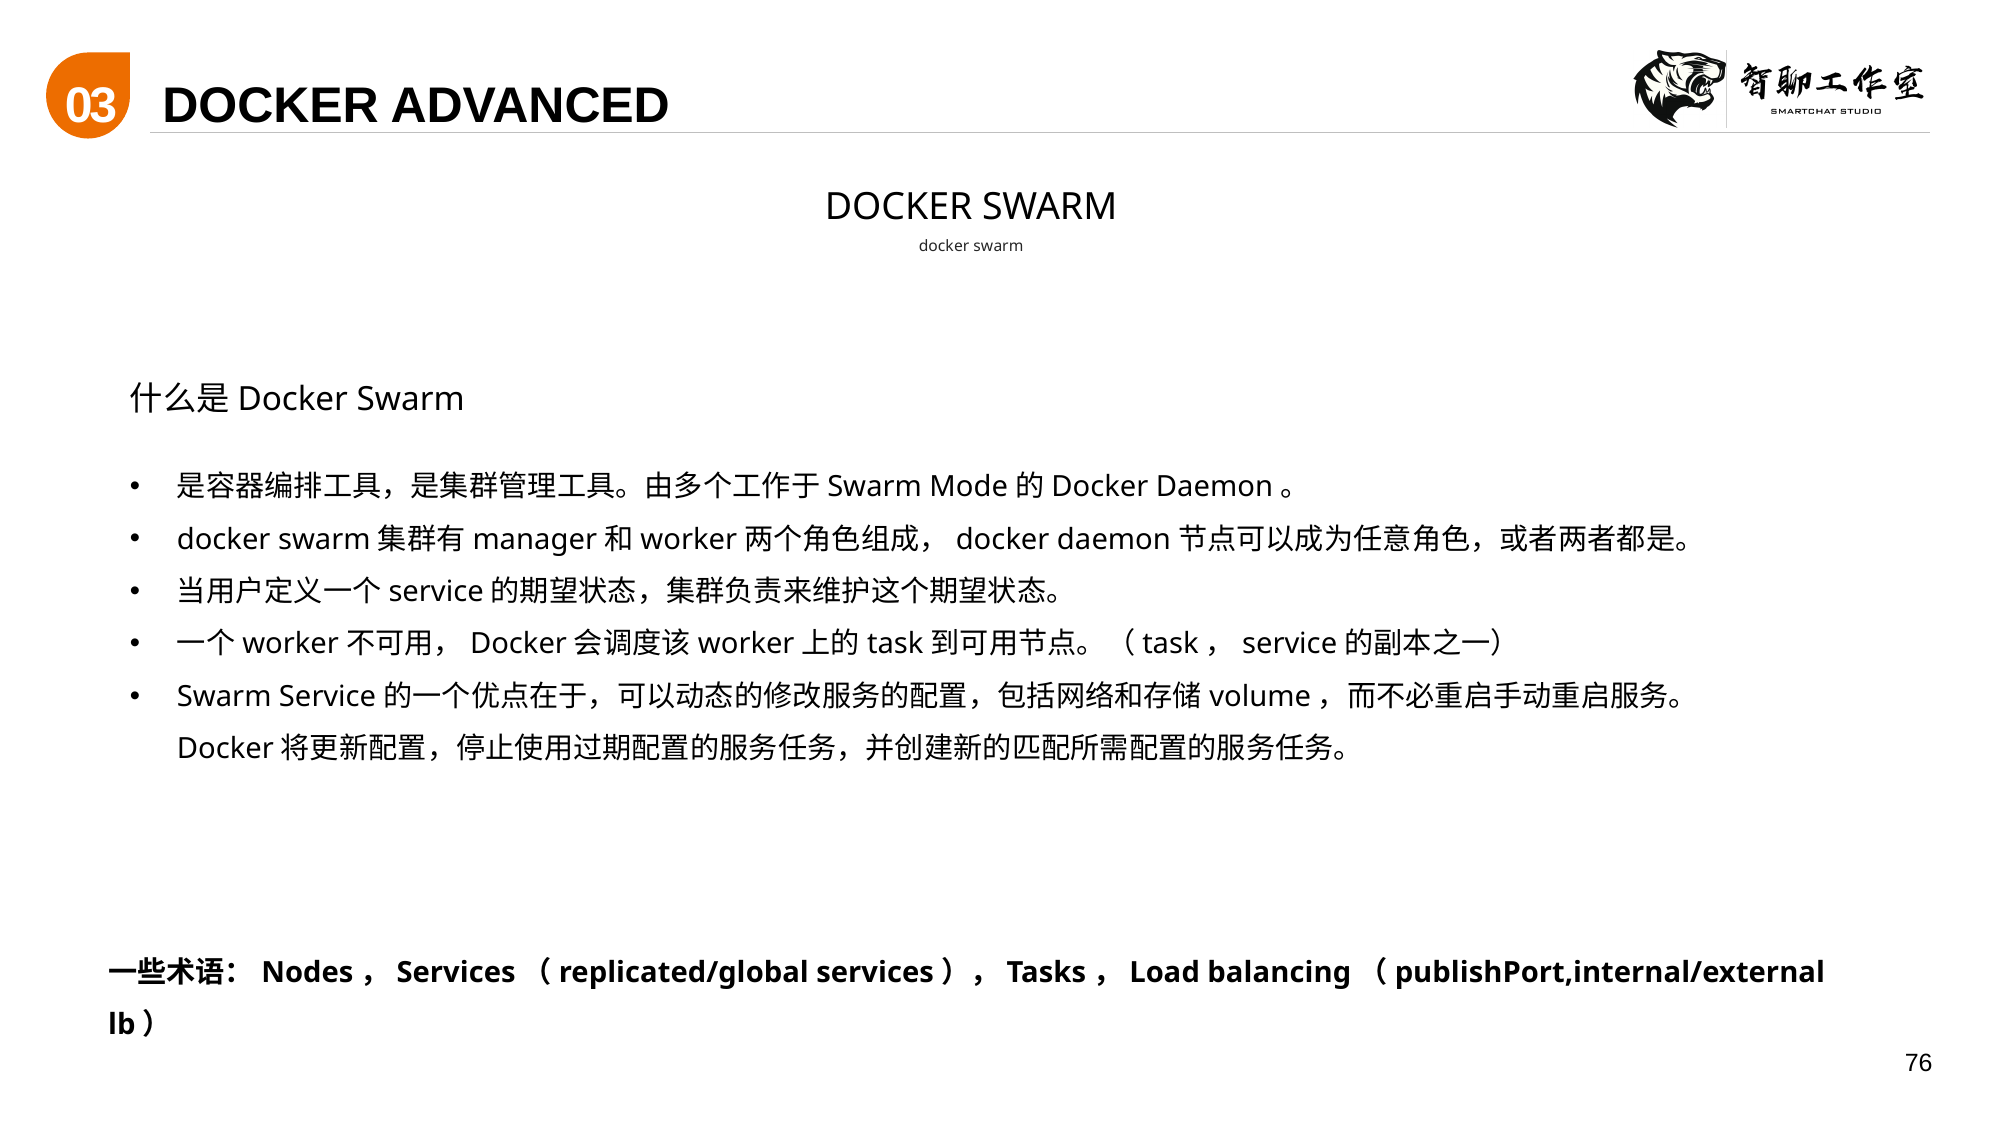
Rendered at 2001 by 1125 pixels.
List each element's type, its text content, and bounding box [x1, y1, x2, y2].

text_box 什么是Docker Swarm [115, 369, 656, 425]
text_box DOCKER ADVANCED [147, 47, 685, 141]
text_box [721, 174, 1222, 263]
text_box 一些术语：Nodes，Services（replicated/global services），Tasks，Load balancing（publishPort,internal/external lb） [93, 928, 1901, 1048]
text_box 03 [49, 47, 132, 141]
picture [1633, 47, 1950, 129]
text_box 是容器编排工具，是集群管理工具。由多个工作于Swarm Mode的Docker Daemon。 docker swarm集群有manager和worker两个角色组成，docker daemon节点可以成为任意角色，或者两者都是。 当用户定义一个service的期望状态，集群负责来维护这个期望状态。 一个worker不可用，Docker会调度该worker上的task到可用节点。（task，service的副本之一） Swarm Service的一个优点在于，可以动态的修改服务的配置，包括网络和存储volume，而不必重启手动重启服务。Docker将更新配置，停止使用过期配置的服务任务，并创建新的匹配所需配置的服务任务。 [115, 442, 1693, 773]
